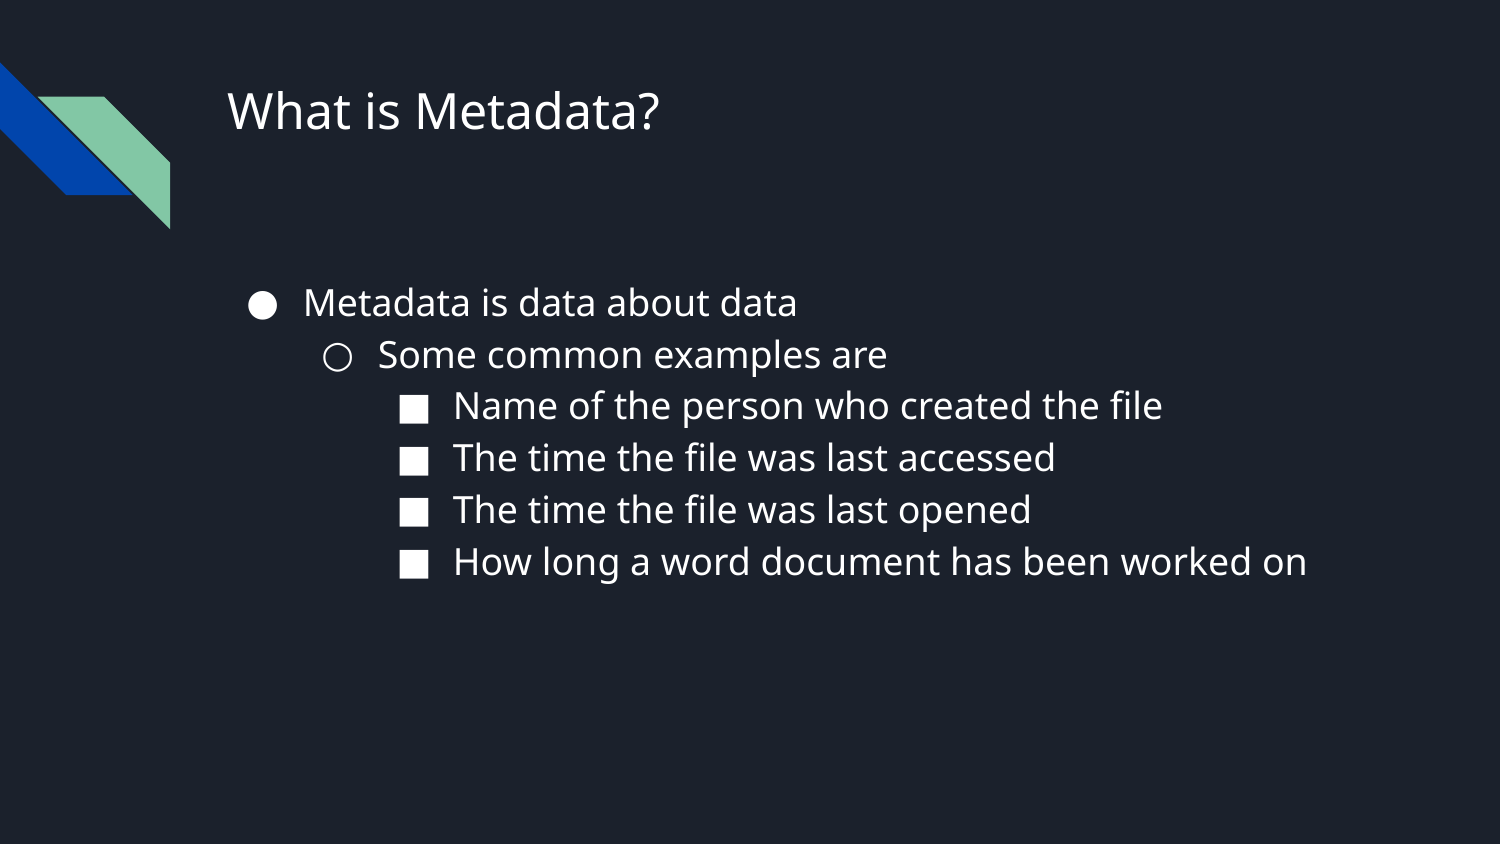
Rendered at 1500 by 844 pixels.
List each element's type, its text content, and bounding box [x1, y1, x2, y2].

title What is Metadata? [212, 64, 1368, 215]
list Metadata is data about data Some common examples are Name of the person who created the file The time the file was last accessed The time the file was last opened How long a word document has been worked on [212, 257, 1368, 735]
